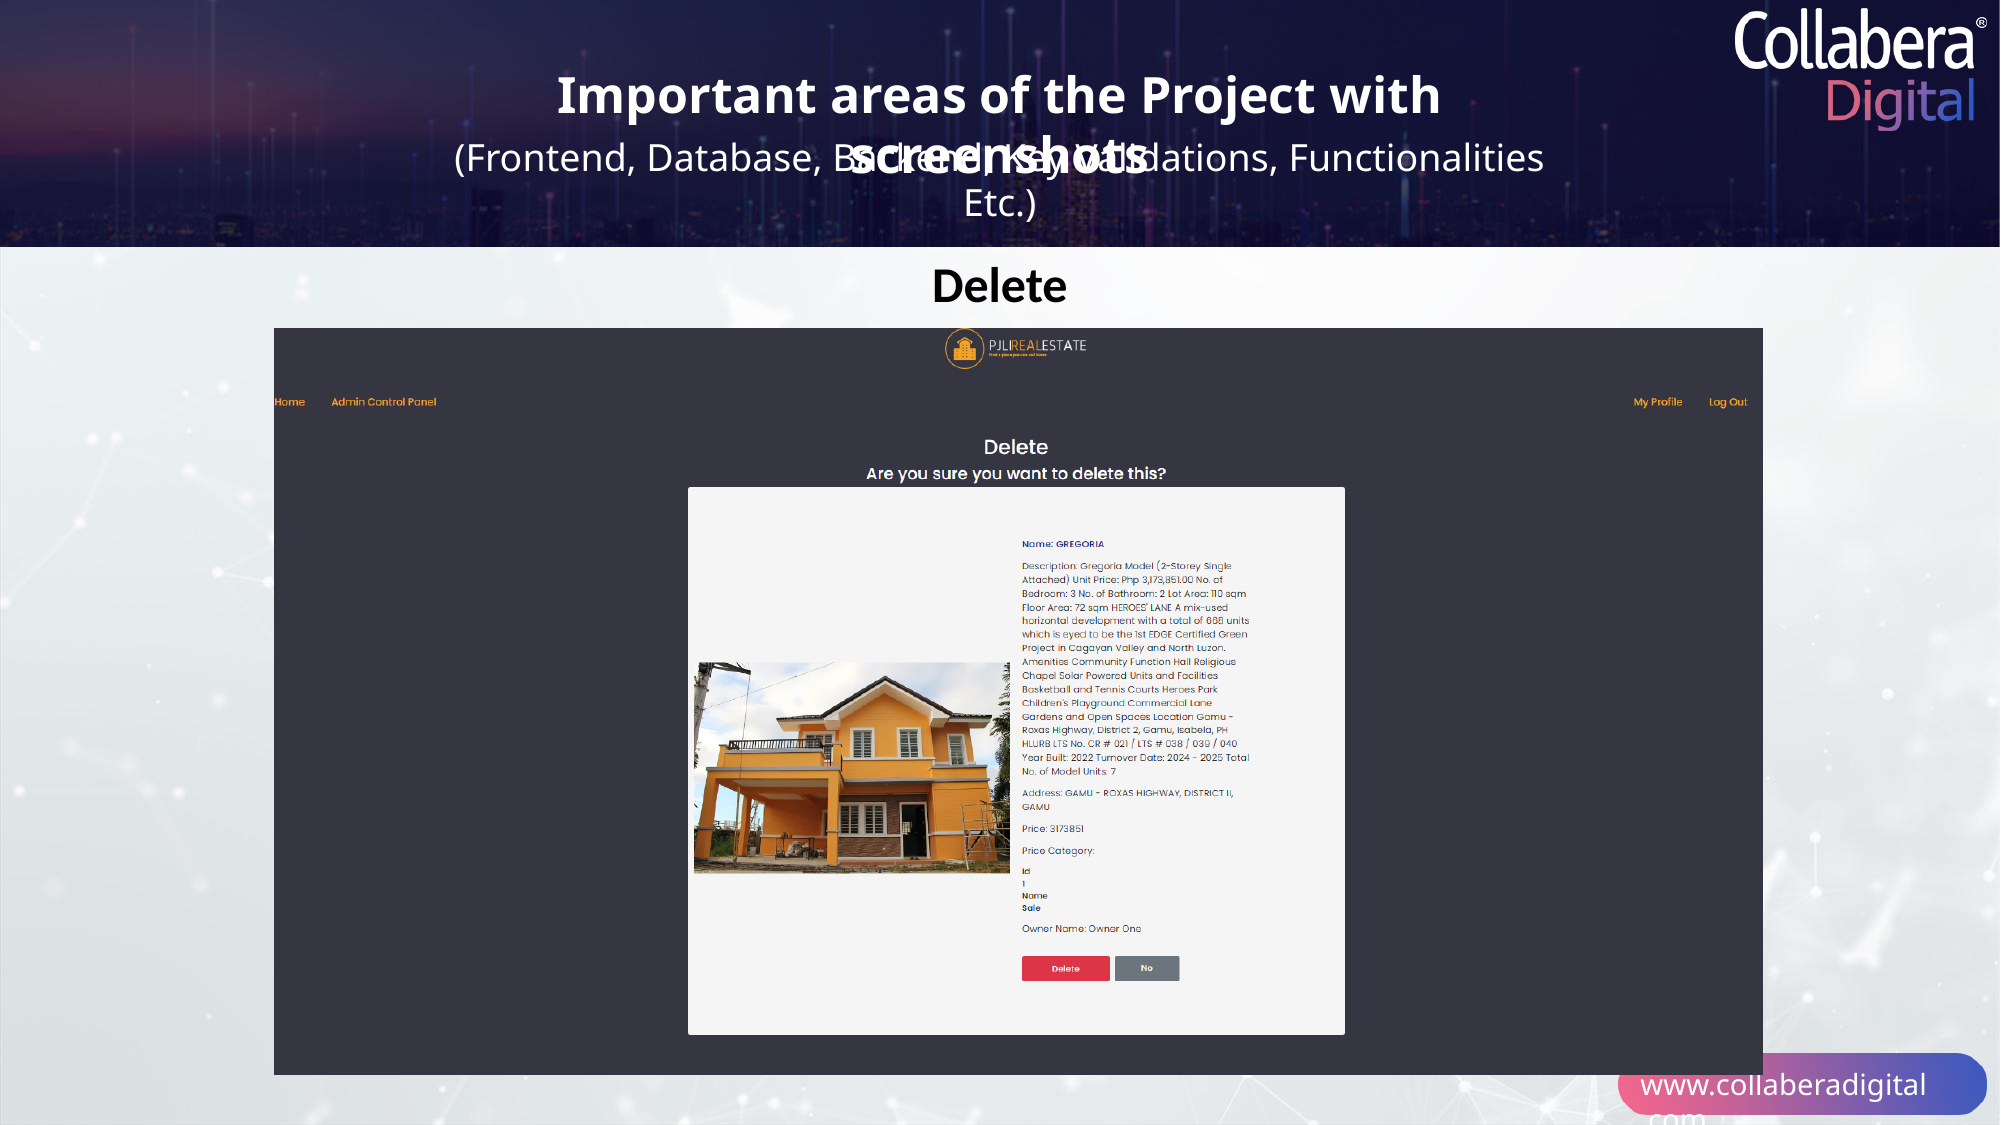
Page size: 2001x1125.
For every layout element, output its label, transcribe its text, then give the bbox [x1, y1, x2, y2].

picture [0, 0, 2000, 1125]
text_box Delete [556, 237, 1444, 326]
picture [1684, 1116, 1691, 1125]
text_box (Frontend, Database, Backend, Key Validations, Functionalities Etc.) [406, 126, 1594, 232]
picture [1666, 1116, 1675, 1125]
picture [1694, 1116, 1701, 1125]
text_box Important areas of the Project with screenshots [405, 56, 1594, 192]
